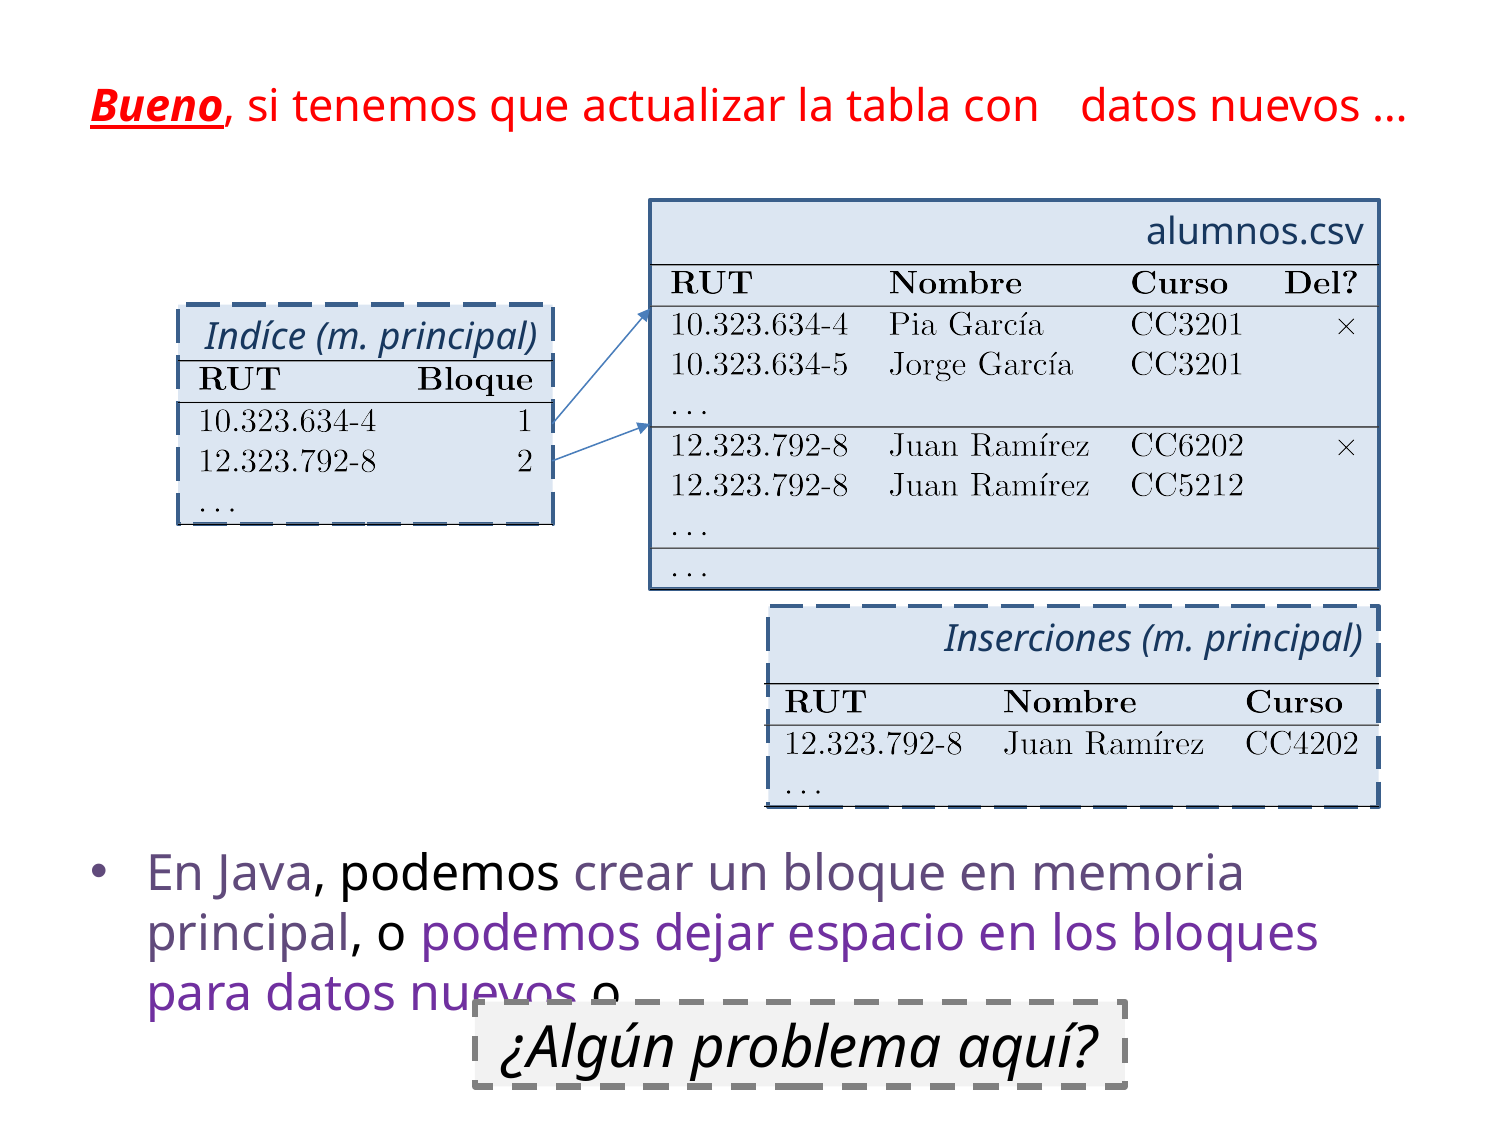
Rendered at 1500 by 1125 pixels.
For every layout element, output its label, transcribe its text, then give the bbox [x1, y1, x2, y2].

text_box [551, 423, 651, 462]
picture [764, 682, 1380, 808]
text_box En Java, podemos crear un bloque en memoria principal, o podemos dejar espacio en los bloques para datos nuevos o … [74, 832, 1425, 1125]
text_box ¿Algún problema aquí? [474, 1001, 1125, 1087]
text_box Indíce (m. principal) [176, 302, 553, 360]
picture [649, 263, 1380, 590]
picture [177, 360, 554, 525]
title Bueno, si tenemos que actualizar la tabla con datos nuevos … [75, 45, 1425, 163]
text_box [551, 308, 651, 423]
text_box alumnos.csv [648, 198, 1381, 264]
text_box Inserciones (m. principal) [766, 604, 1381, 681]
